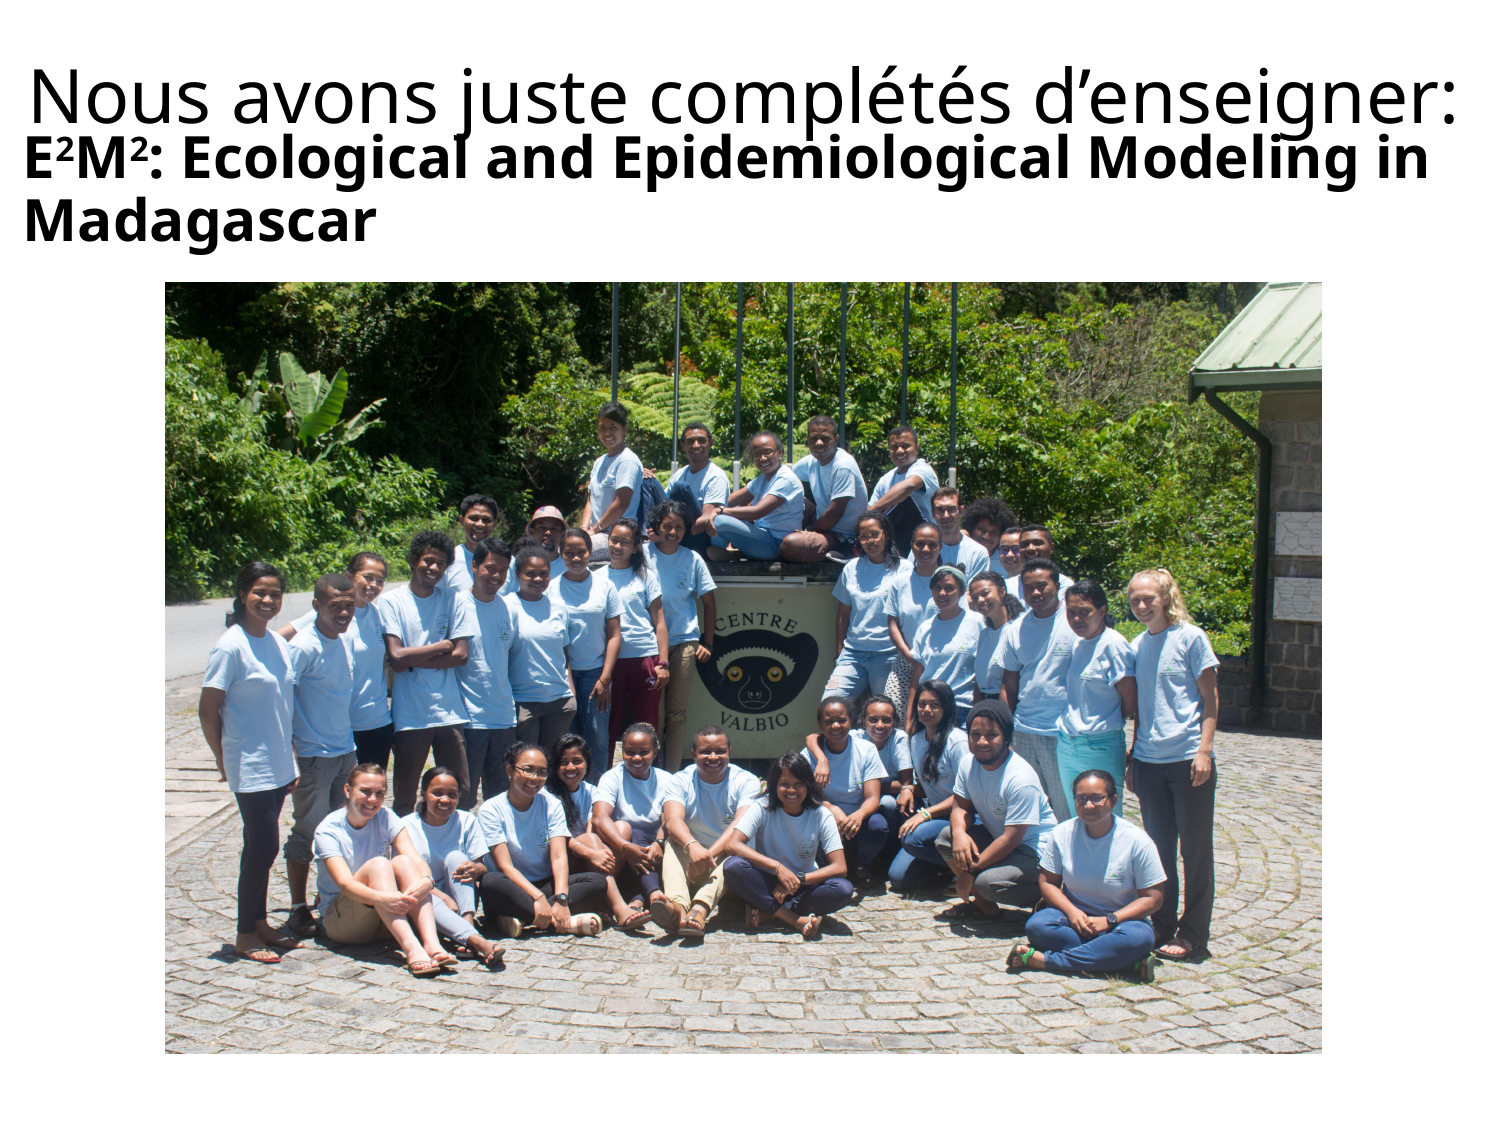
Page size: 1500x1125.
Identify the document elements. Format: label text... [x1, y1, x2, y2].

text_box Nous avons juste complétés d’enseigner: [0, 0, 1488, 188]
title E2M2: Ecological and Epidemiological Modeling in Madagascar [7, 164, 1496, 352]
picture [165, 282, 1322, 1054]
